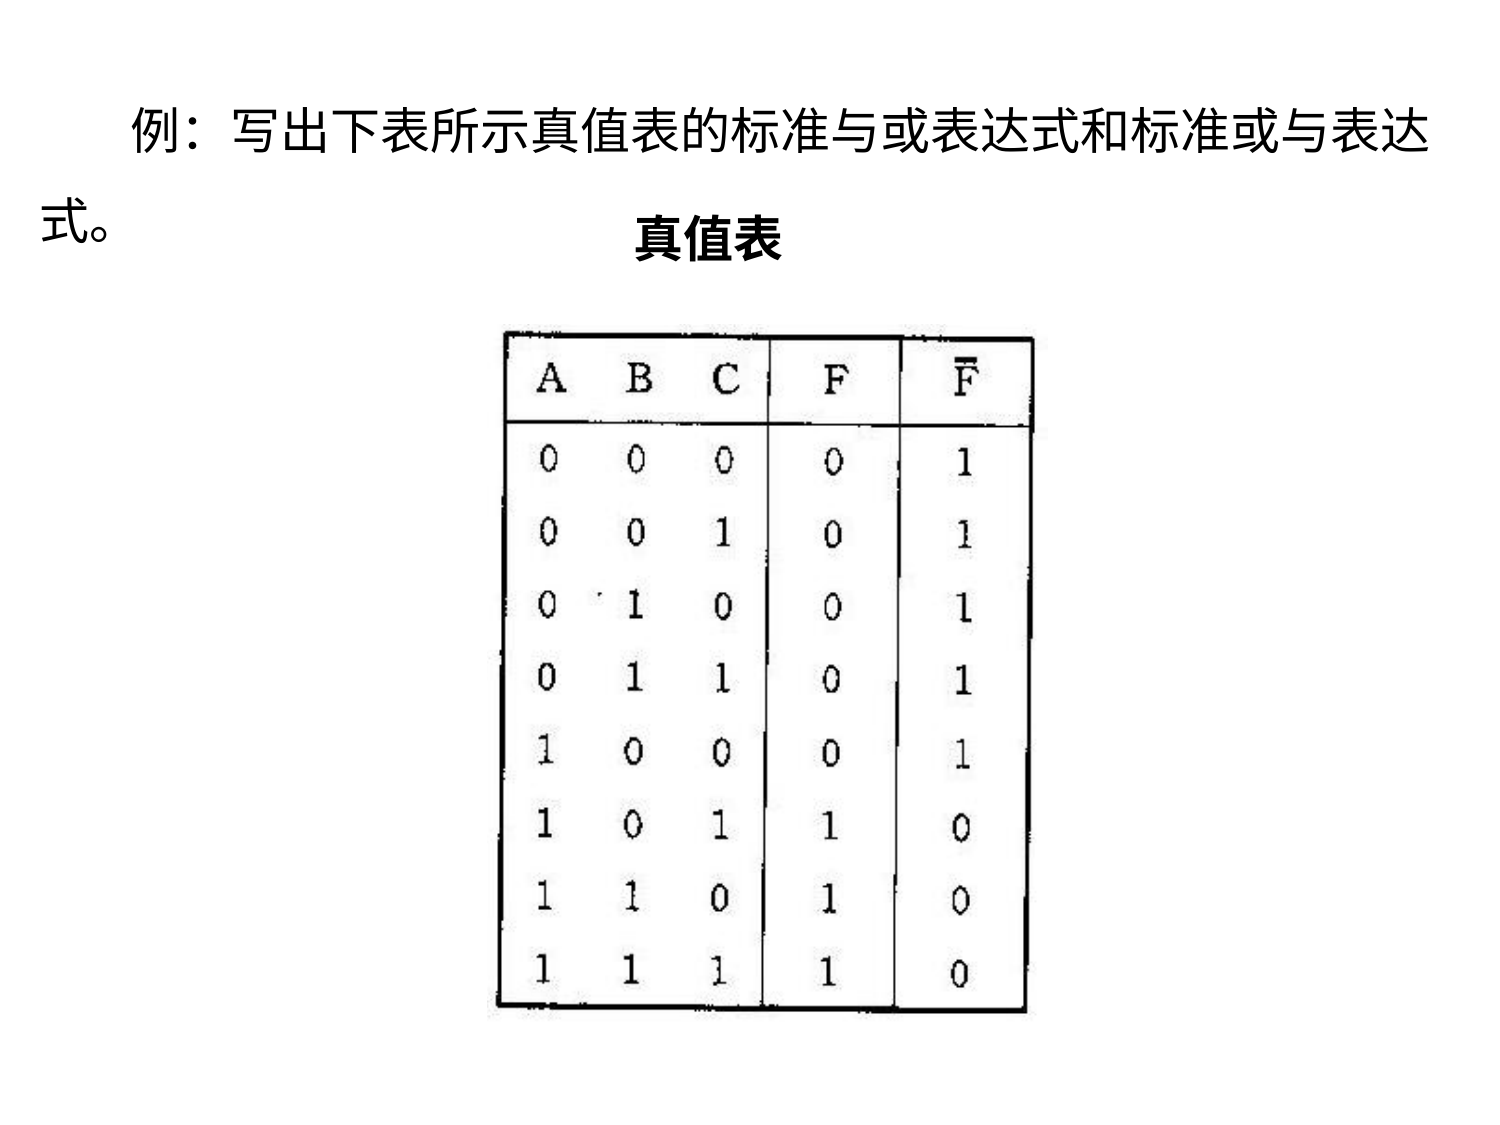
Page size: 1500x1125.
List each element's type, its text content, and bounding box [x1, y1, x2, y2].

text_box 真值表 [595, 199, 799, 275]
picture [487, 324, 1048, 1025]
text_box 例：写出下表所示真值表的标准与或表达式和标准或与表达式。 [24, 62, 1450, 258]
